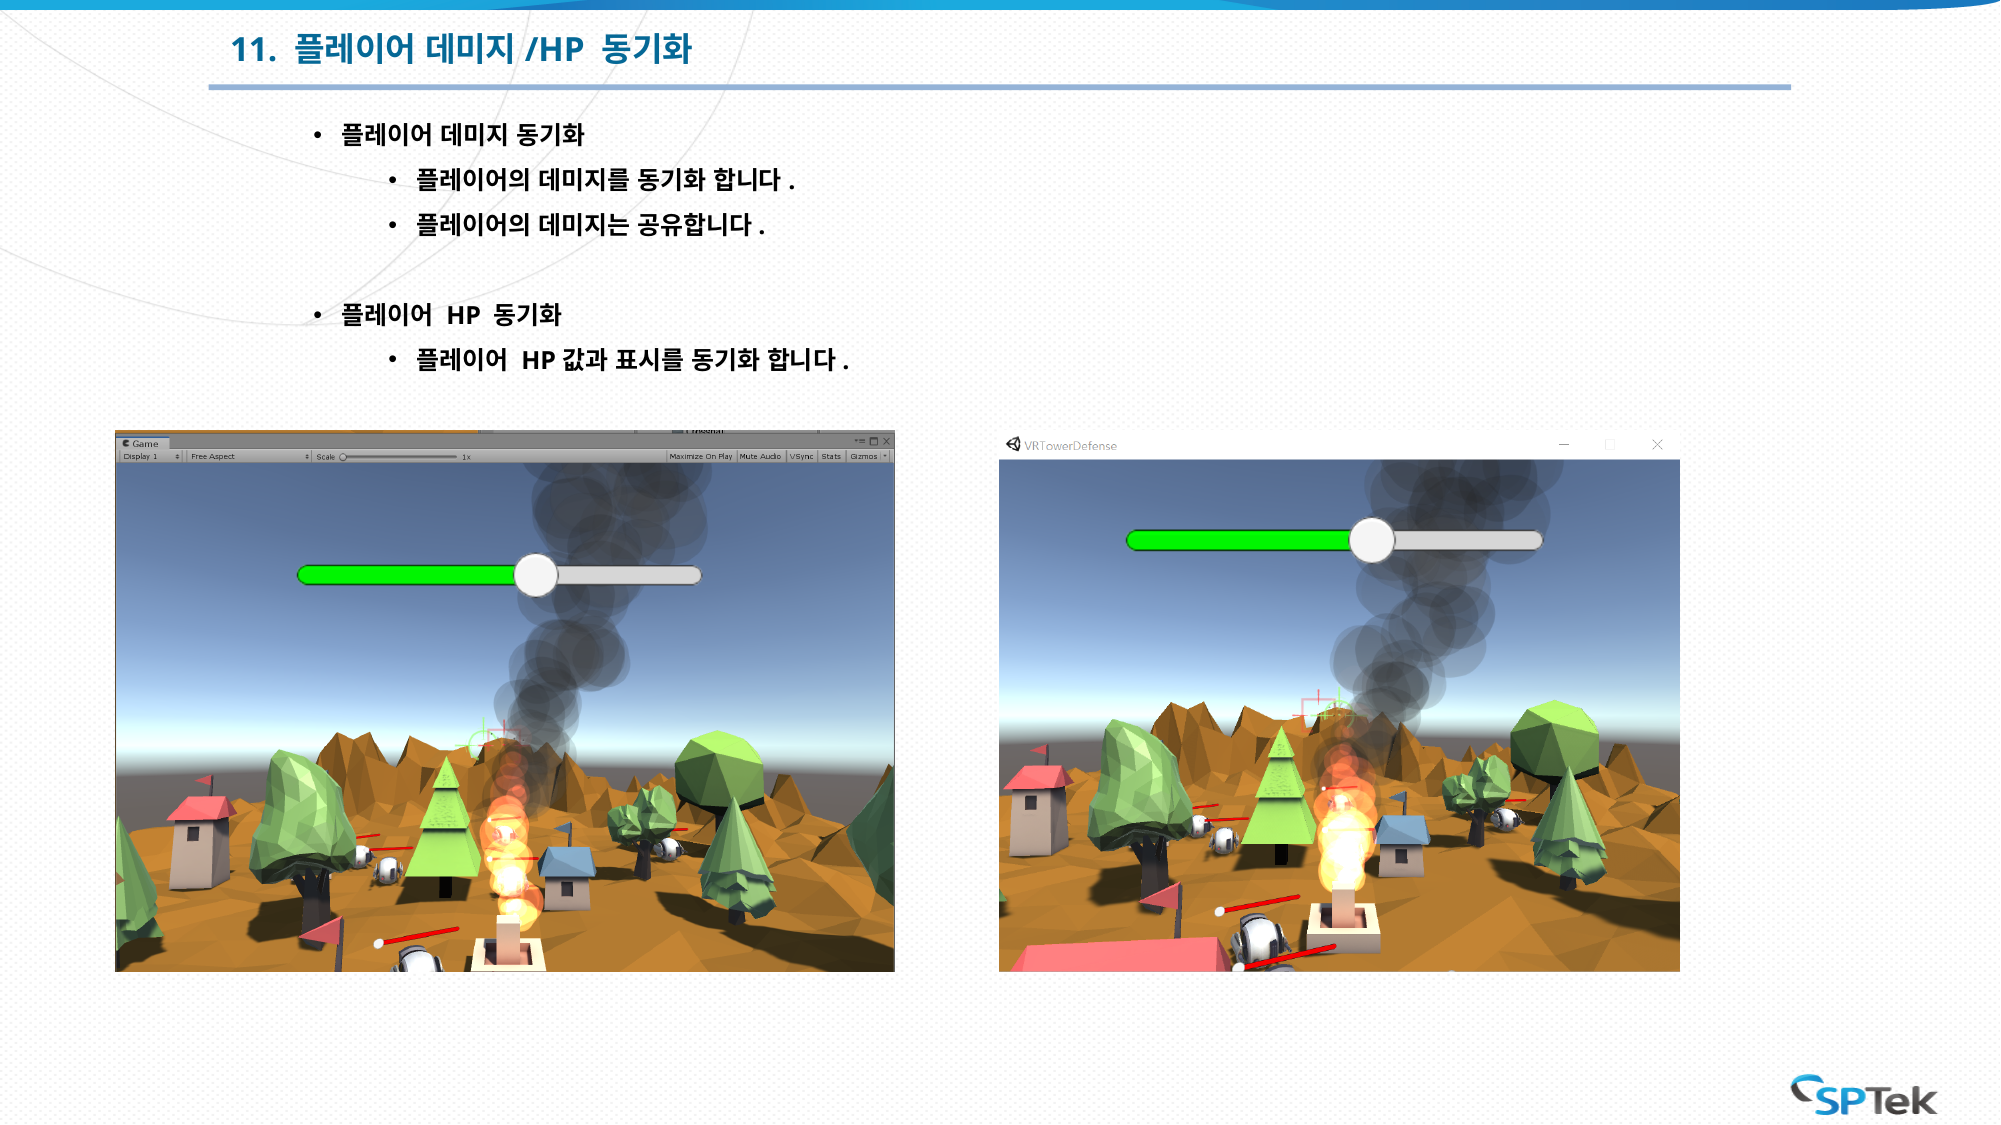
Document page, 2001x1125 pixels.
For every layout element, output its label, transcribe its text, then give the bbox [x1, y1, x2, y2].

text_box [208, 84, 1792, 91]
text_box 11. 플레이어 데미지/HP 동기화 [229, 32, 694, 69]
picture [0, 0, 2000, 1125]
text_box 플레이어 데미지 동기화 플레이어의 데미지를 동기화 합니다. 플레이어의 데미지는 공유합니다. 플레이어 HP 동기화 플레이어 HP값과 표시를 동기화 합니다. [255, 97, 1847, 427]
